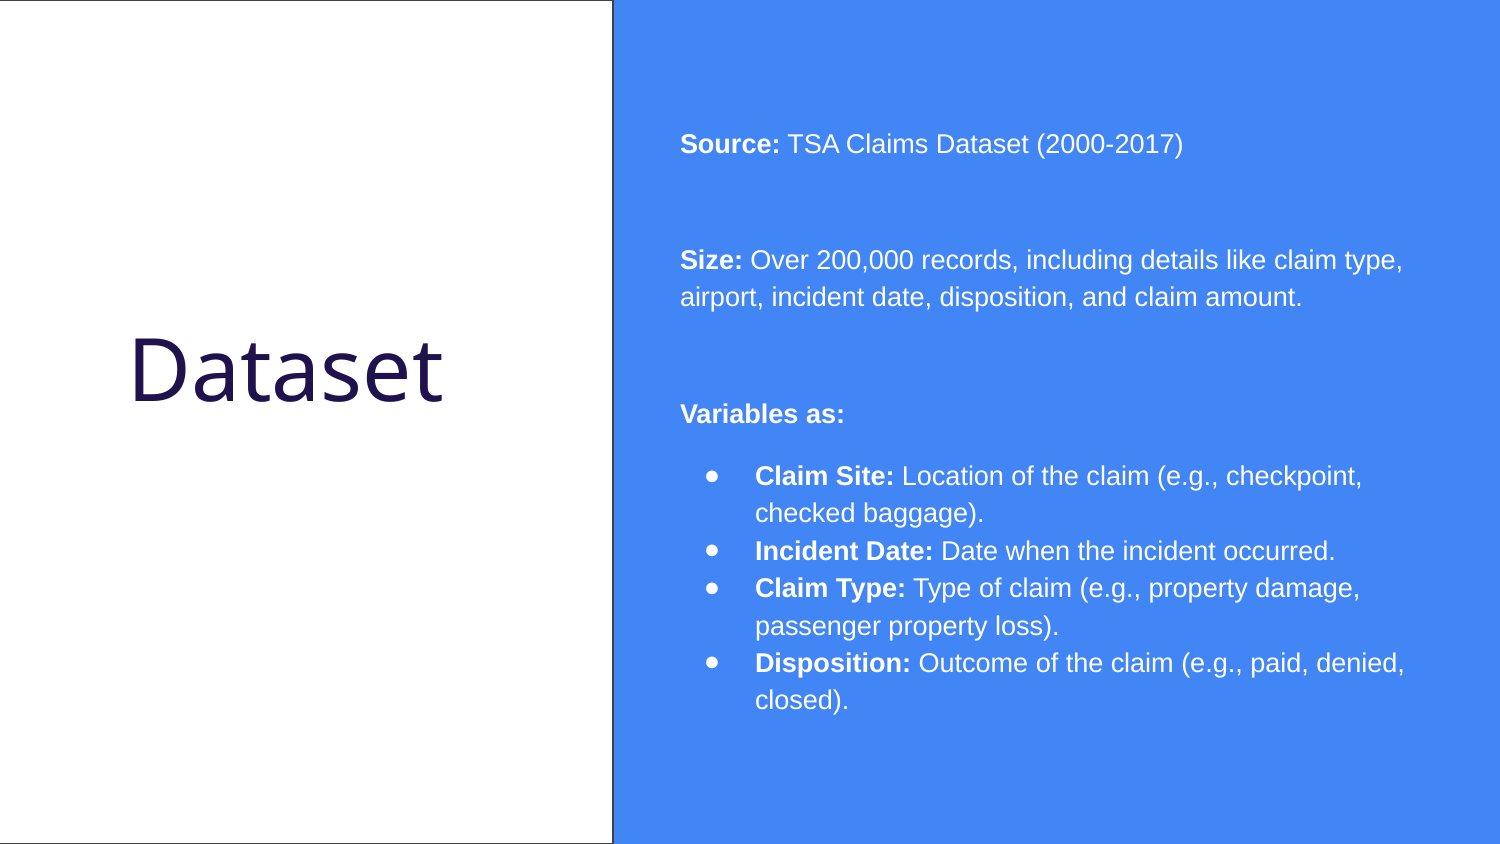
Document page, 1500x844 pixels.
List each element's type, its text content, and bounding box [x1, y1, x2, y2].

text_box [0, 0, 613, 844]
text_box Source: TSA Claims Dataset (2000-2017) Size: Over 200,000 records, including details like claim type, airport, incident date, disposition, and claim amount. Variables as: Claim Site: Location of the claim (e.g., checkpoint, checked baggage). Incident Date: Date when the incident occurred. Claim Type: Type of claim (e.g., property damage, passenger property loss). Disposition: Outcome of the claim (e.g., paid, denied, closed). [664, 131, 1464, 788]
title Dataset [112, 283, 718, 450]
